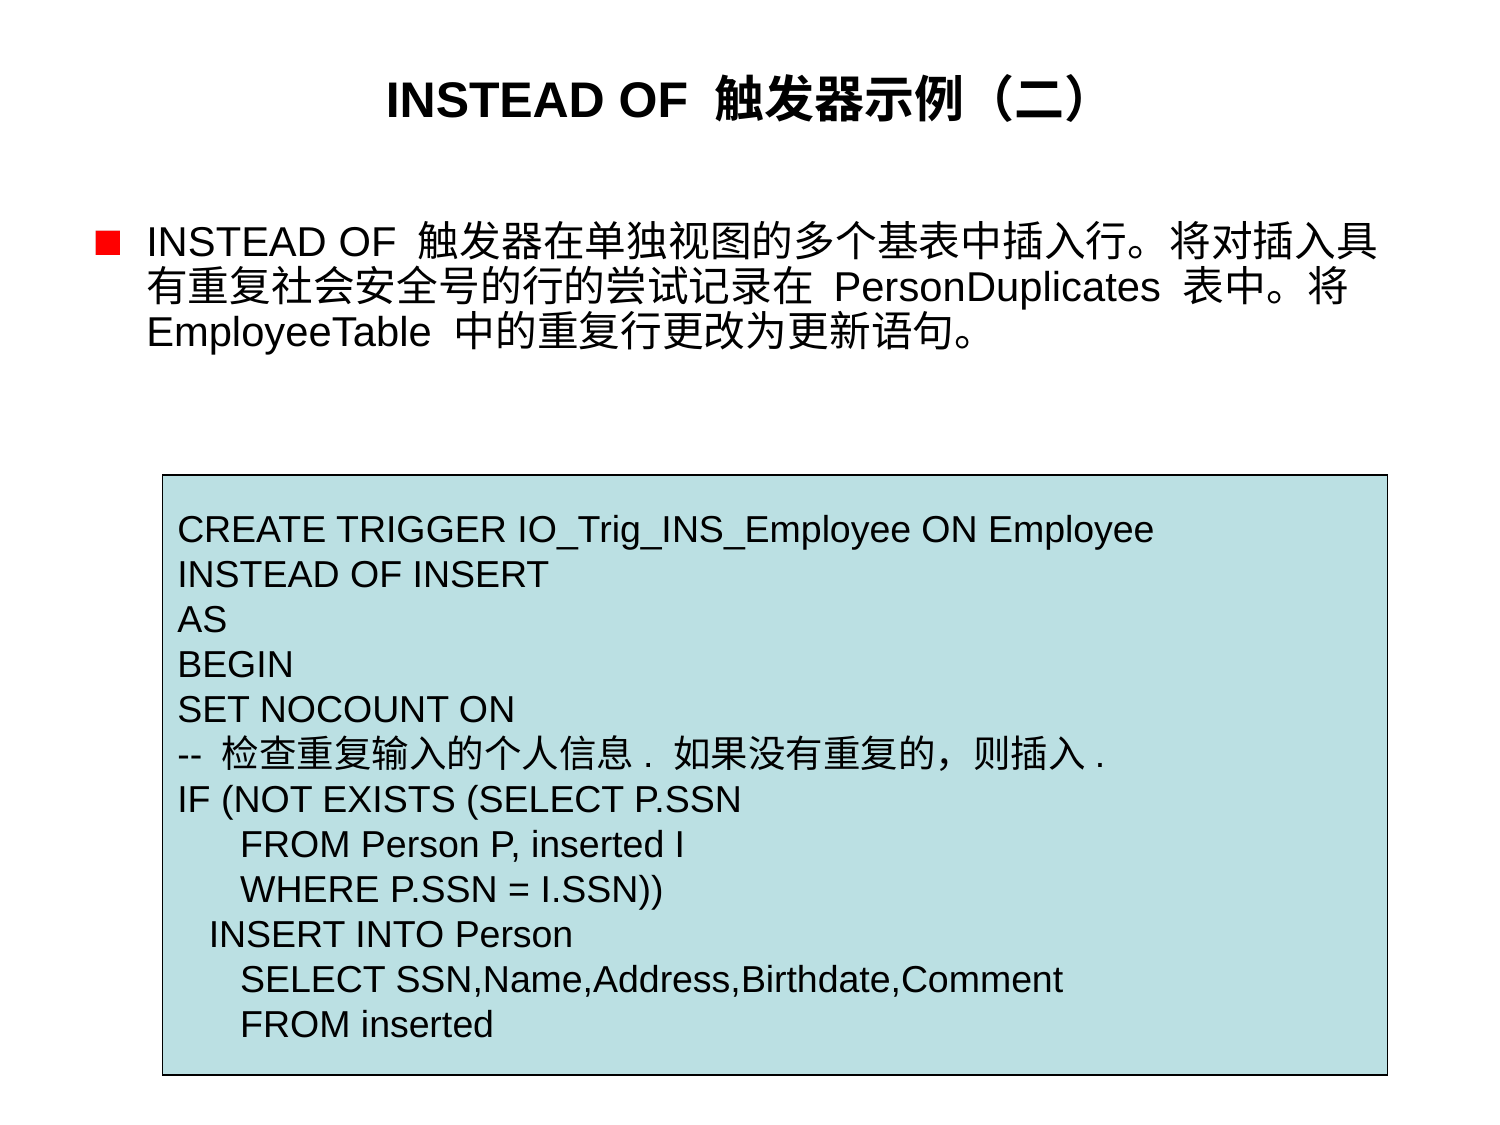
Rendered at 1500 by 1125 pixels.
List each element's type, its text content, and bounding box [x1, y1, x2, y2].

title INSTEAD OF 触发器示例（二） [75, 45, 1425, 150]
picture [90, 225, 120, 255]
list INSTEAD OF 触发器在单独视图的多个基表中插入行。将对插入具有重复社会安全号的行的尝试记录在 PersonDuplicates 表中。将 EmployeeTable 中的重复行更改为更新语句。 [75, 212, 1425, 463]
text_box CREATE TRIGGER IO_Trig_INS_Employee ON Employee INSTEAD OF INSERT AS BEGIN SET NOCOUNT ON -- 检查重复输入的个人信息. 如果没有重复的，则插入. IF (NOT EXISTS (SELECT P.SSN FROM Person P, inserted I WHERE P.SSN = I.SSN)) INSERT INTO Person SELECT SSN,Name,Address,Birthdate,Comment FROM inserted [162, 474, 1388, 1075]
